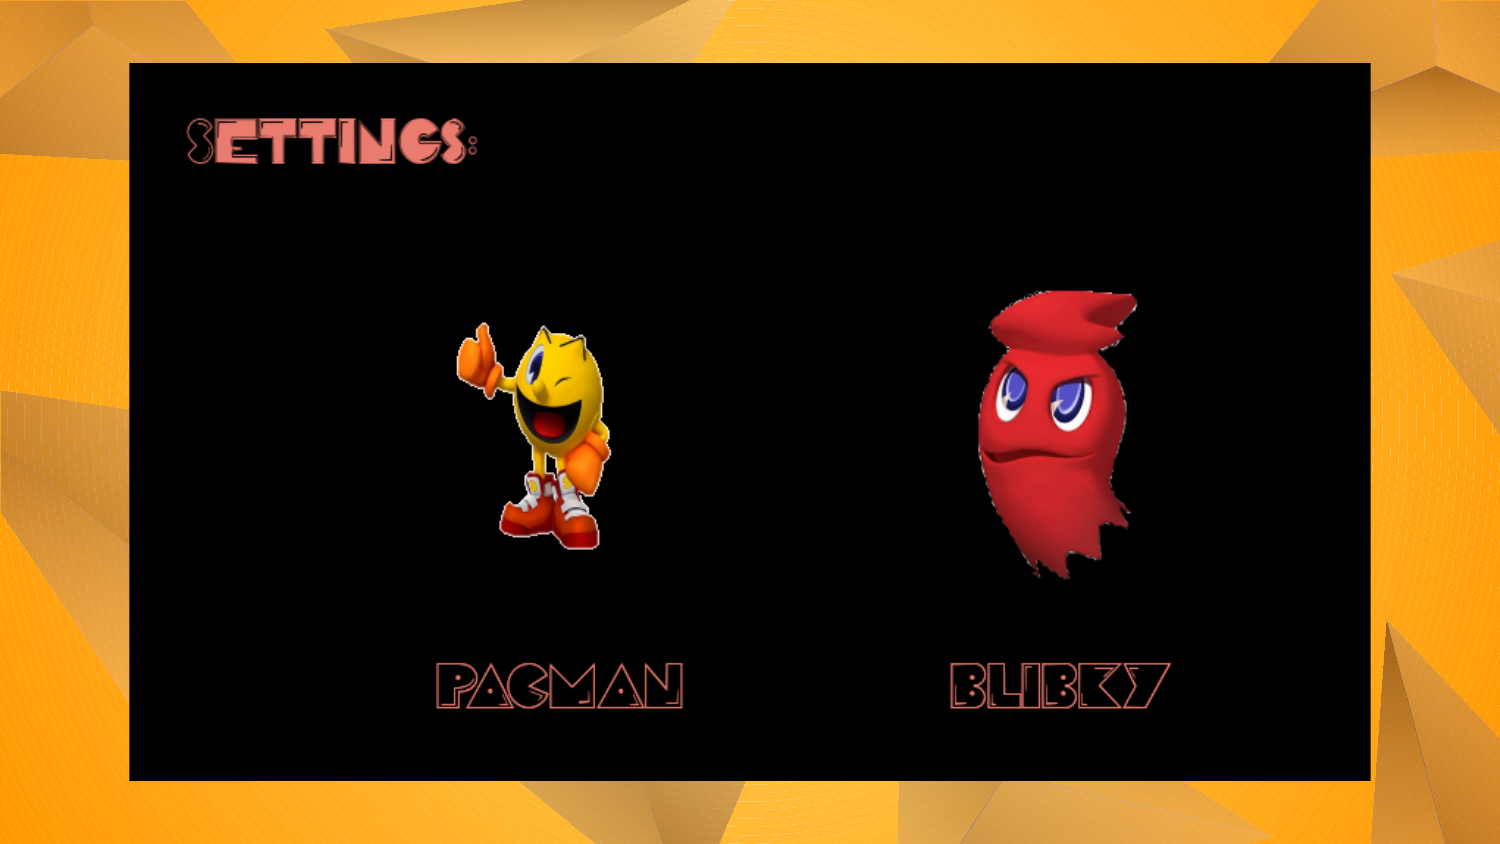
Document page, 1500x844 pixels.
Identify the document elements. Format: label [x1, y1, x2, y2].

picture [128, 62, 1371, 781]
